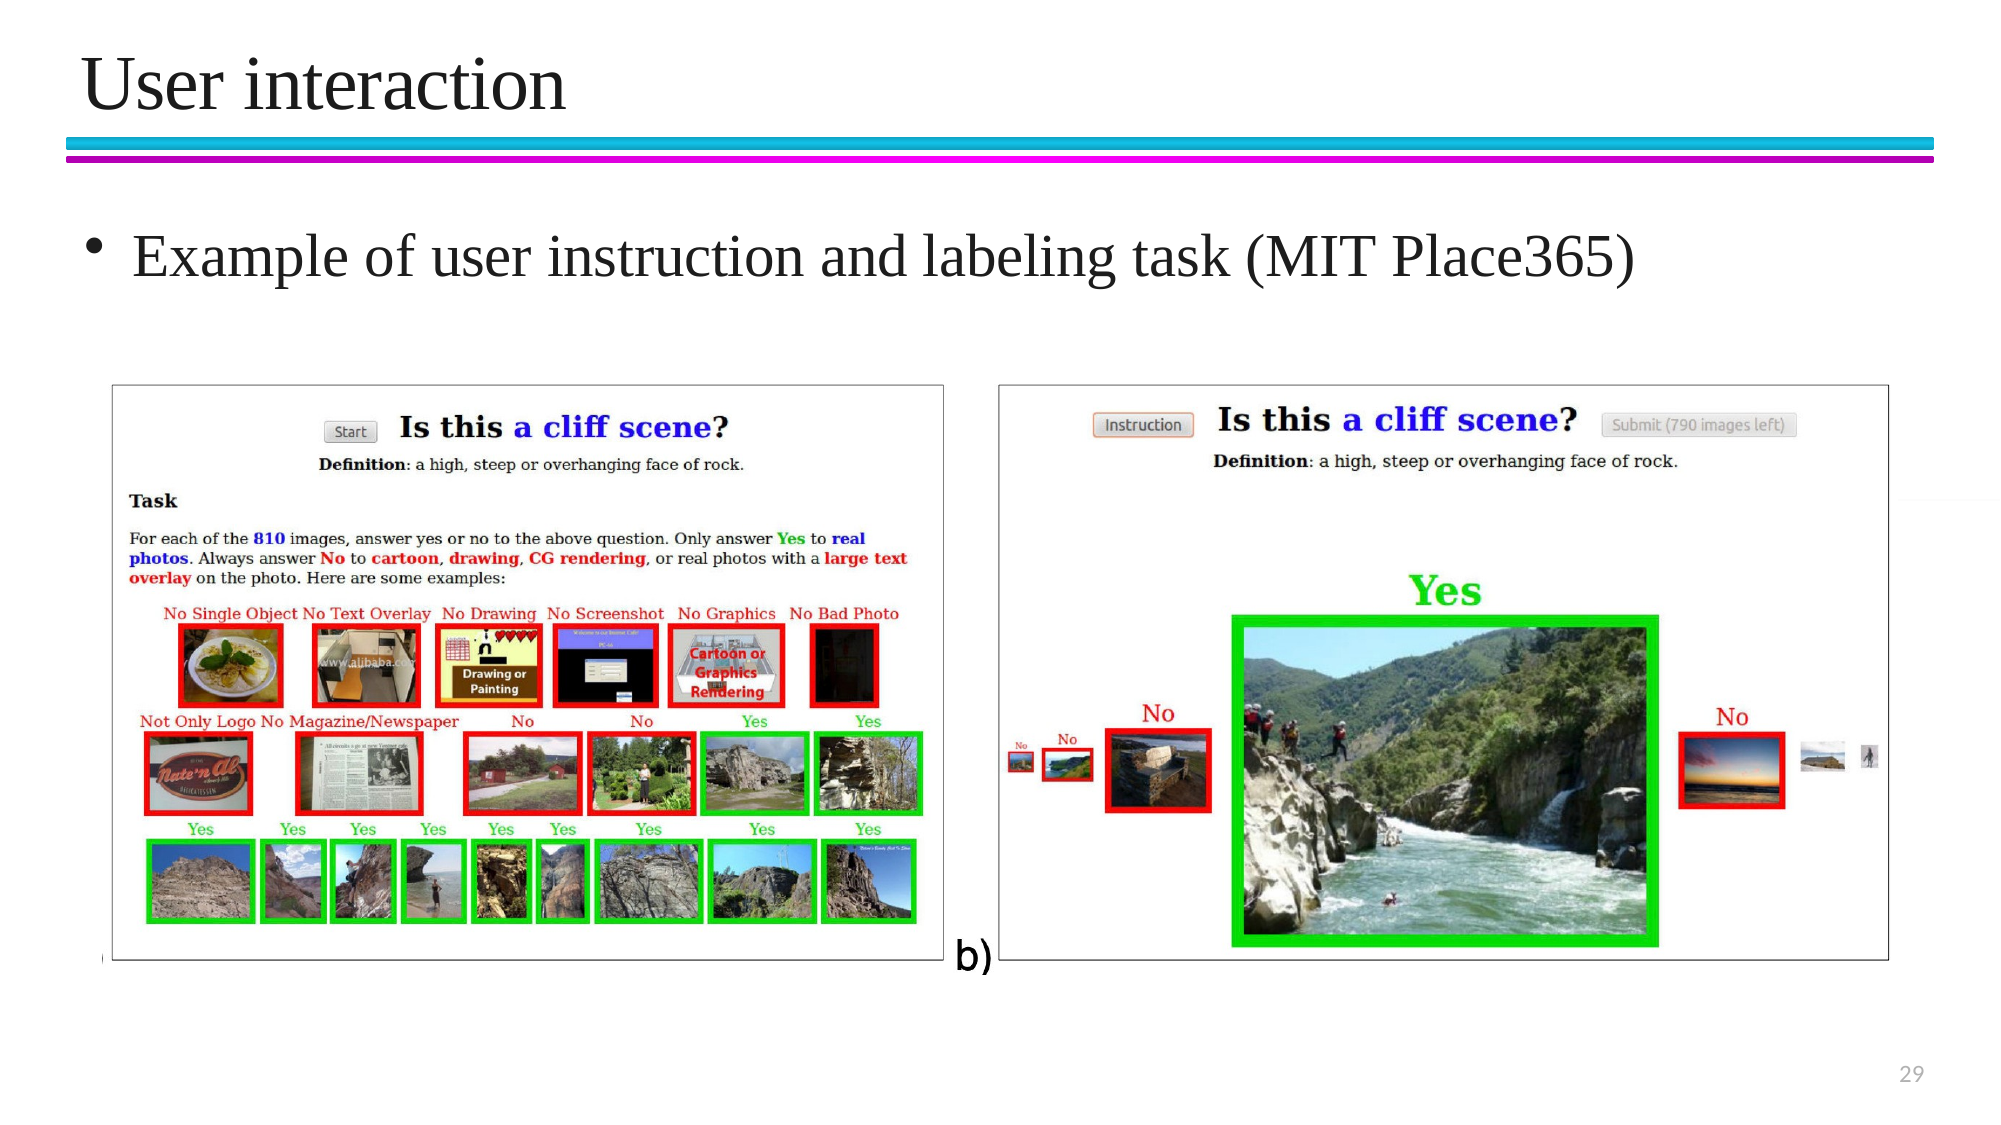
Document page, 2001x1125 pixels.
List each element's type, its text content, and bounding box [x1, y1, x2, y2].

slide_number 29 [1474, 1042, 1925, 1103]
title User interaction [77, 0, 628, 172]
text_box Example of user instruction and labeling task (MIT Place365) [81, 213, 1877, 290]
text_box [102, 372, 2000, 975]
